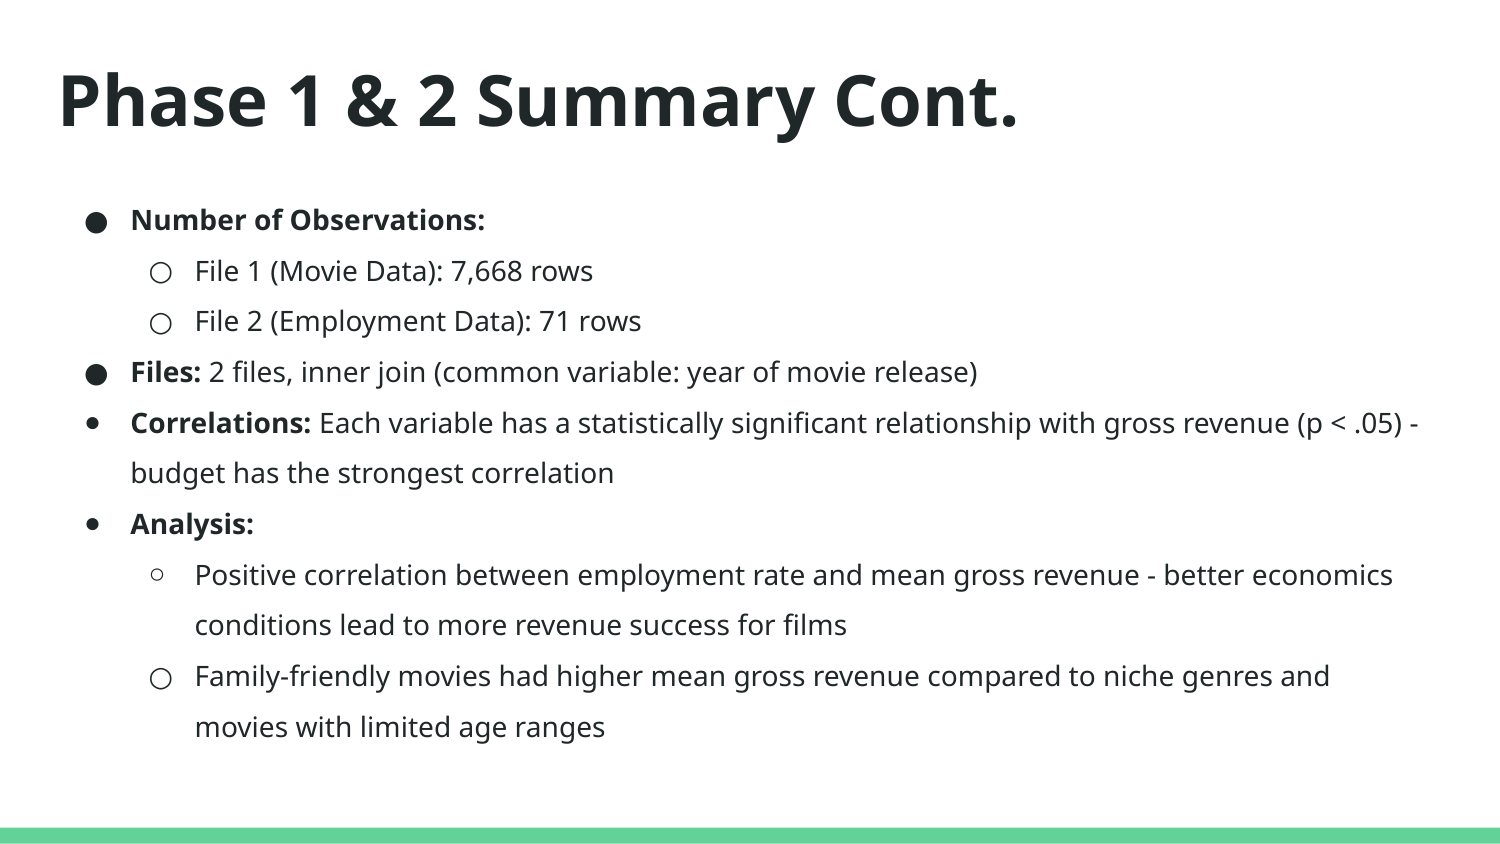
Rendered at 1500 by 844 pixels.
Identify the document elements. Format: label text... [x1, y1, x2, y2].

list Number of Observations: File 1 (Movie Data): 7,668 rows File 2 (Employment Data): 71 rows Files: 2 files, inner join (common variable: year of movie release) Correlations: Each variable has a statistically significant relationship with gross revenue (p < .05) - budget has the strongest correlation Analysis: Positive correlation between employment rate and mean gross revenue - better economics conditions lead to more revenue success for films Family-friendly movies had higher mean gross revenue compared to niche genres and movies with limited age ranges [51, 170, 1449, 762]
title Phase 1 & 2 Summary Cont. [42, 40, 1441, 135]
